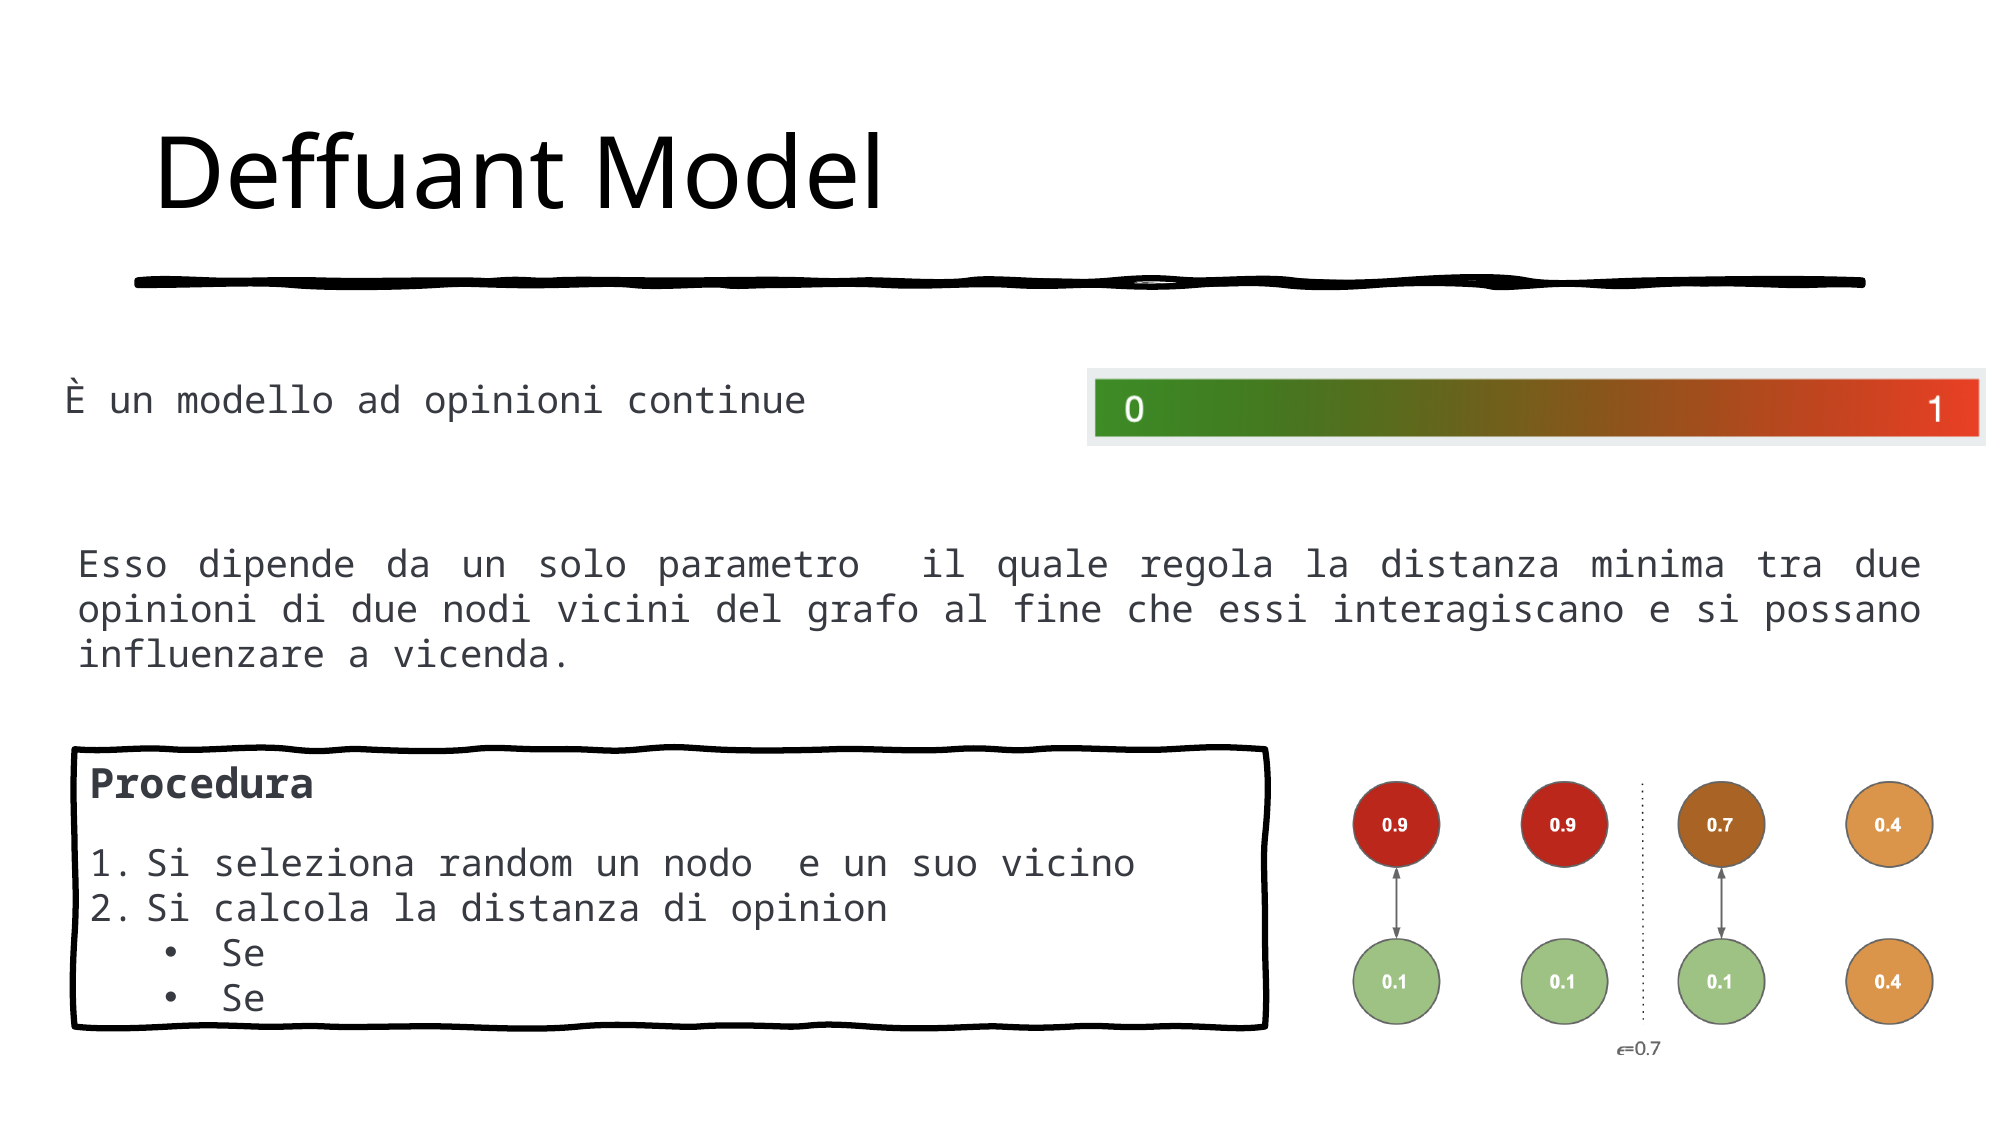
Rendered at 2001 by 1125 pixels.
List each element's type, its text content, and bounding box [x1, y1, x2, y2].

picture [1087, 368, 1986, 446]
title Deffuant Model [137, 59, 1863, 278]
picture [1330, 765, 1938, 1065]
